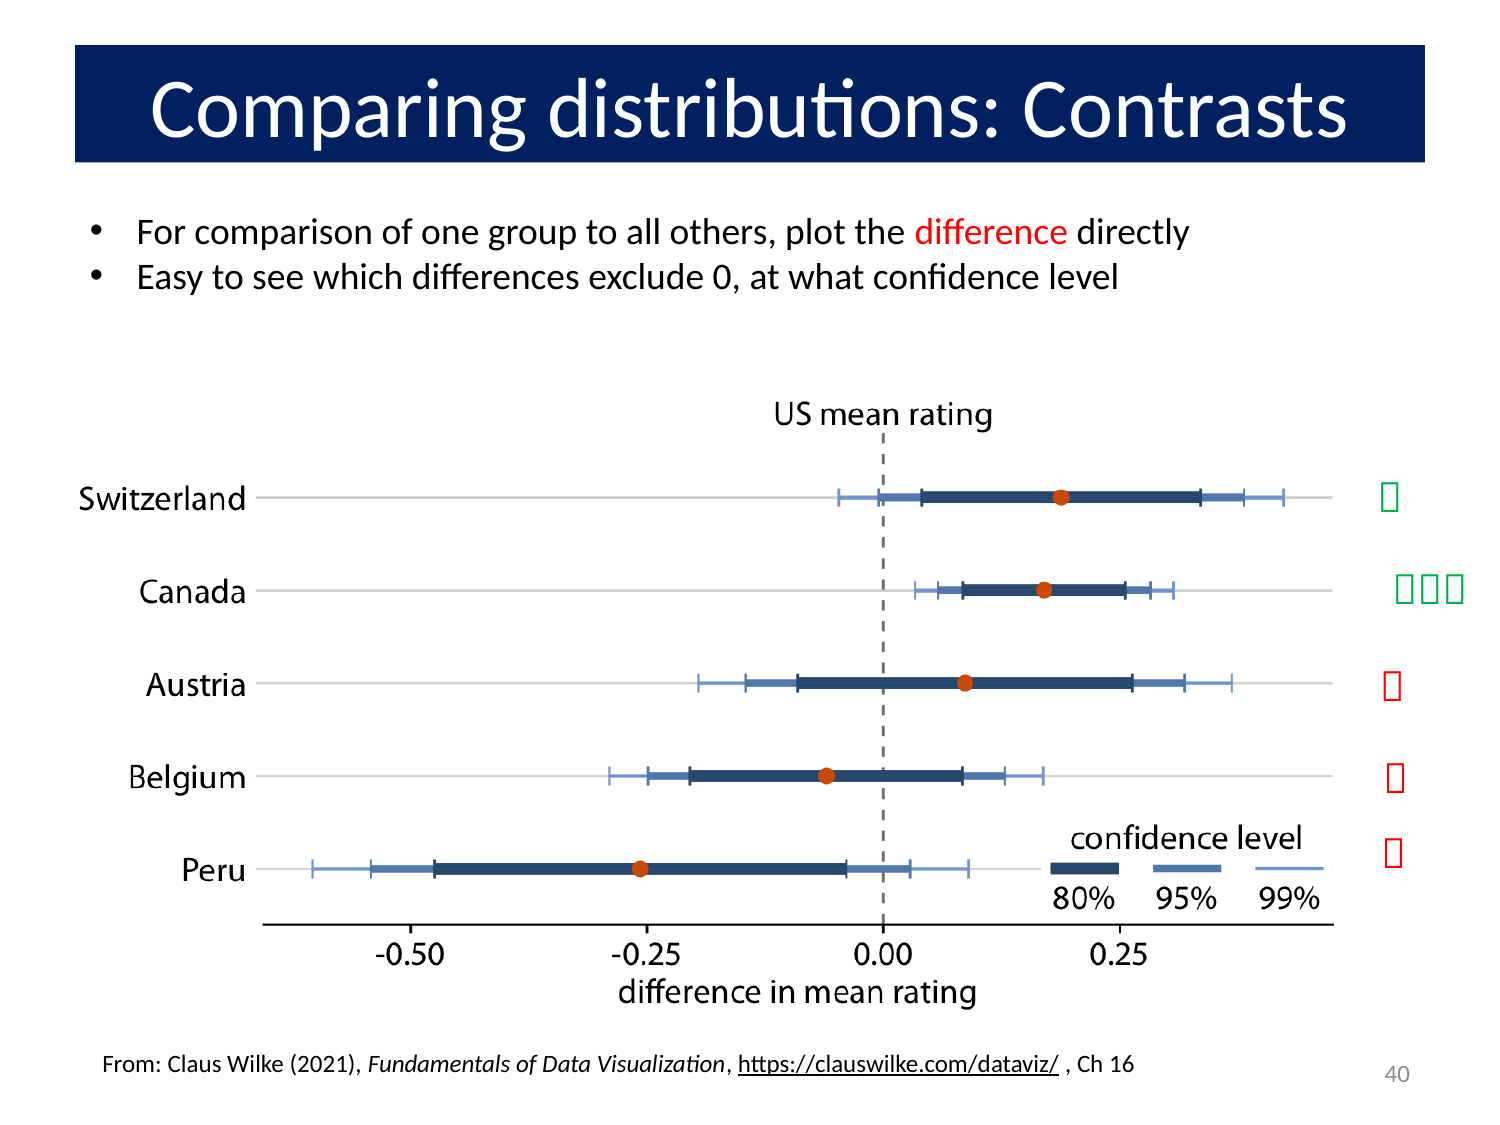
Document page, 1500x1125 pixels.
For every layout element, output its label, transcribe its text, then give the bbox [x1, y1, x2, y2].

text_box  [1366, 818, 1422, 884]
text_box  [1377, 554, 1483, 620]
picture [74, 387, 1336, 1018]
text_box From: Claus Wilke (2021), Fundamentals of Data Visualization, https://clauswilke.com/dataviz/ , Ch 16 [87, 1039, 1225, 1085]
text_box  [1365, 652, 1441, 718]
title Comparing distributions: Contrasts [75, 45, 1425, 163]
text_box  [1362, 463, 1425, 529]
text_box  [1368, 744, 1424, 809]
text_box For comparison of one group to all others, plot the difference directly Easy to see which differences exclude 0, at what confidence level [74, 199, 1425, 305]
slide_number 40 [1074, 1042, 1425, 1103]
